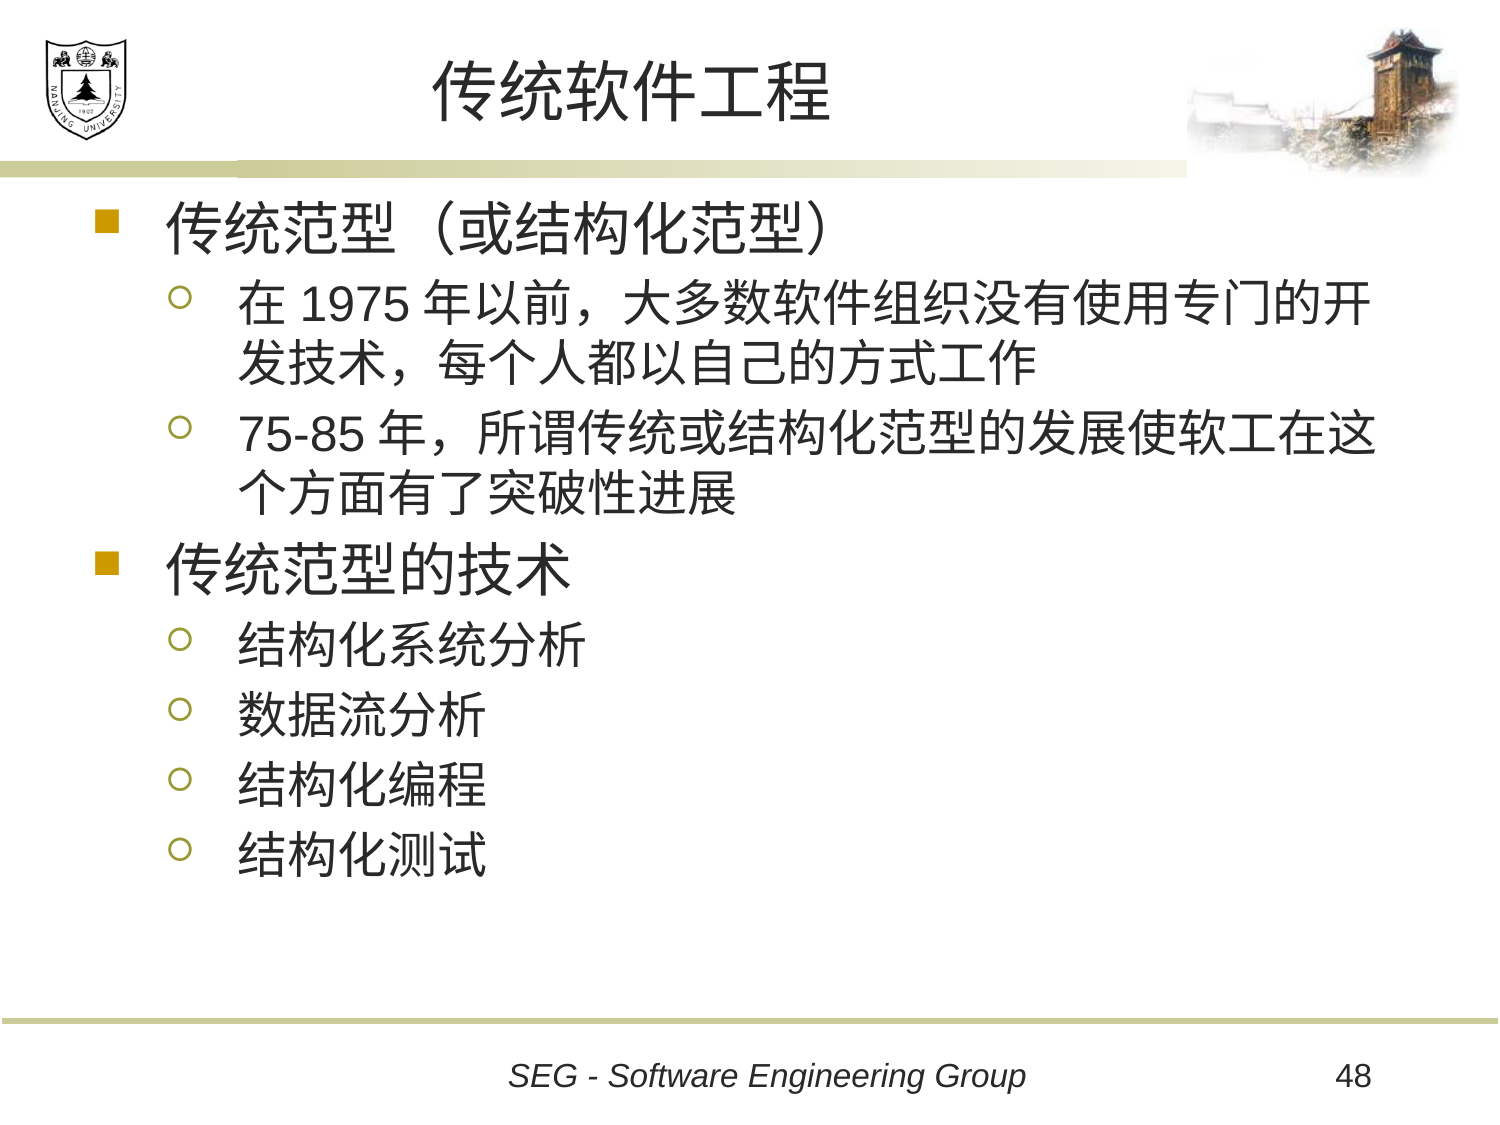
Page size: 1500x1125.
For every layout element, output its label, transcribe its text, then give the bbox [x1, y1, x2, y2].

list 传统范型（或结构化范型） 在1975年以前，大多数软件组织没有使用专门的开发技术，每个人都以自己的方式工作 75-85年，所谓传统或结构化范型的发展使软工在这个方面有了突破性进展 传统范型的技术 结构化系统分析 数据流分析 结构化编程 结构化测试 [76, 184, 1413, 965]
picture [41, 36, 131, 143]
picture [2, 1018, 1498, 1024]
picture [1187, 27, 1459, 178]
title 传统软件工程 [171, 42, 1093, 138]
slide_number 48 [1234, 1046, 1388, 1107]
footer SEG - Software Engineering Group [336, 1046, 1200, 1107]
